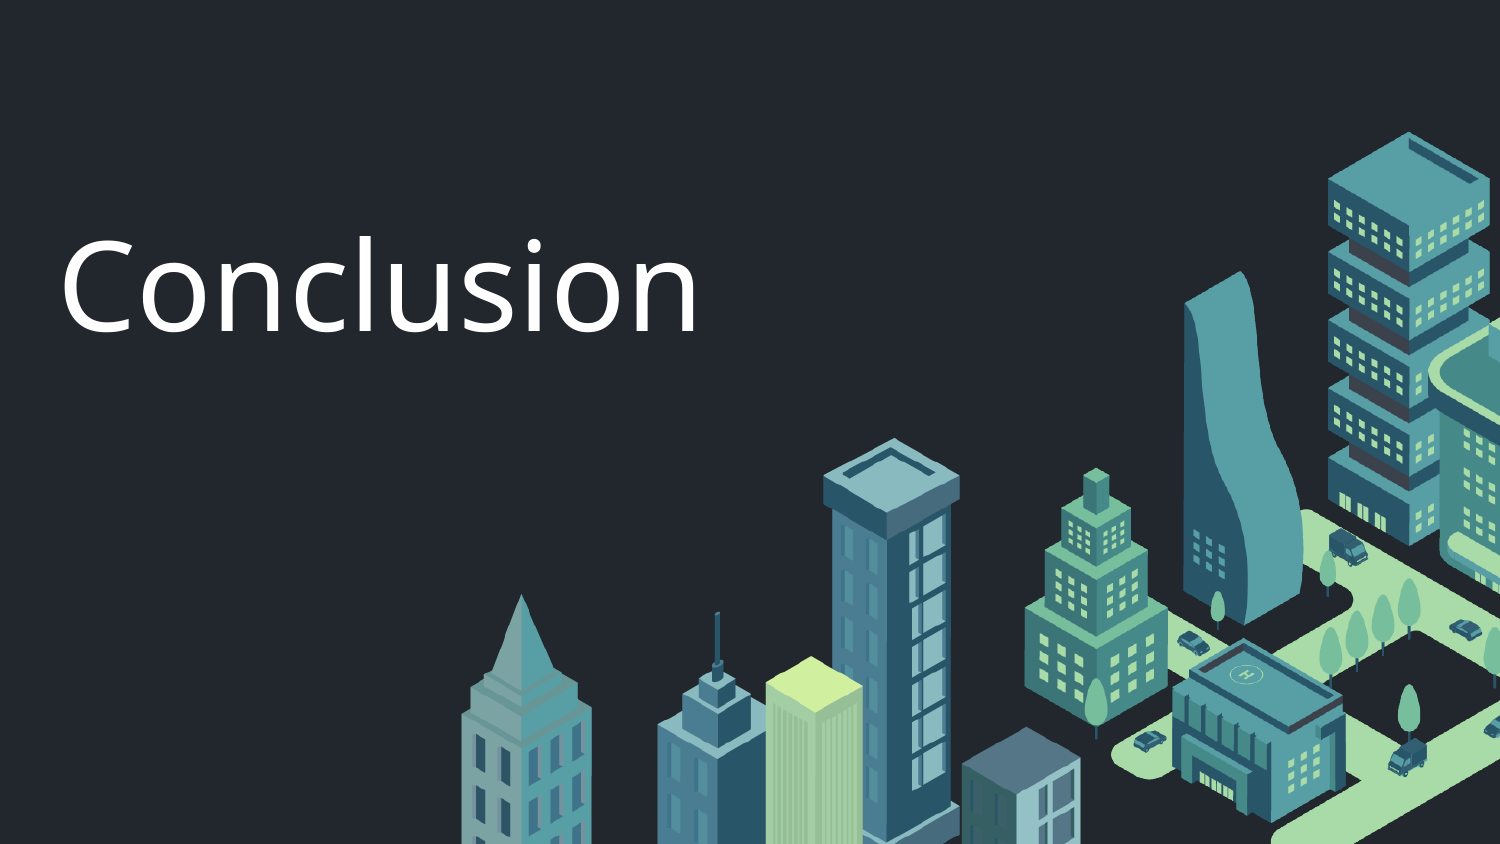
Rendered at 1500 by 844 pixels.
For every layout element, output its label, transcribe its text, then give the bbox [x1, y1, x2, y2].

title Conclusion [0, 111, 761, 451]
picture [357, 89, 1500, 844]
